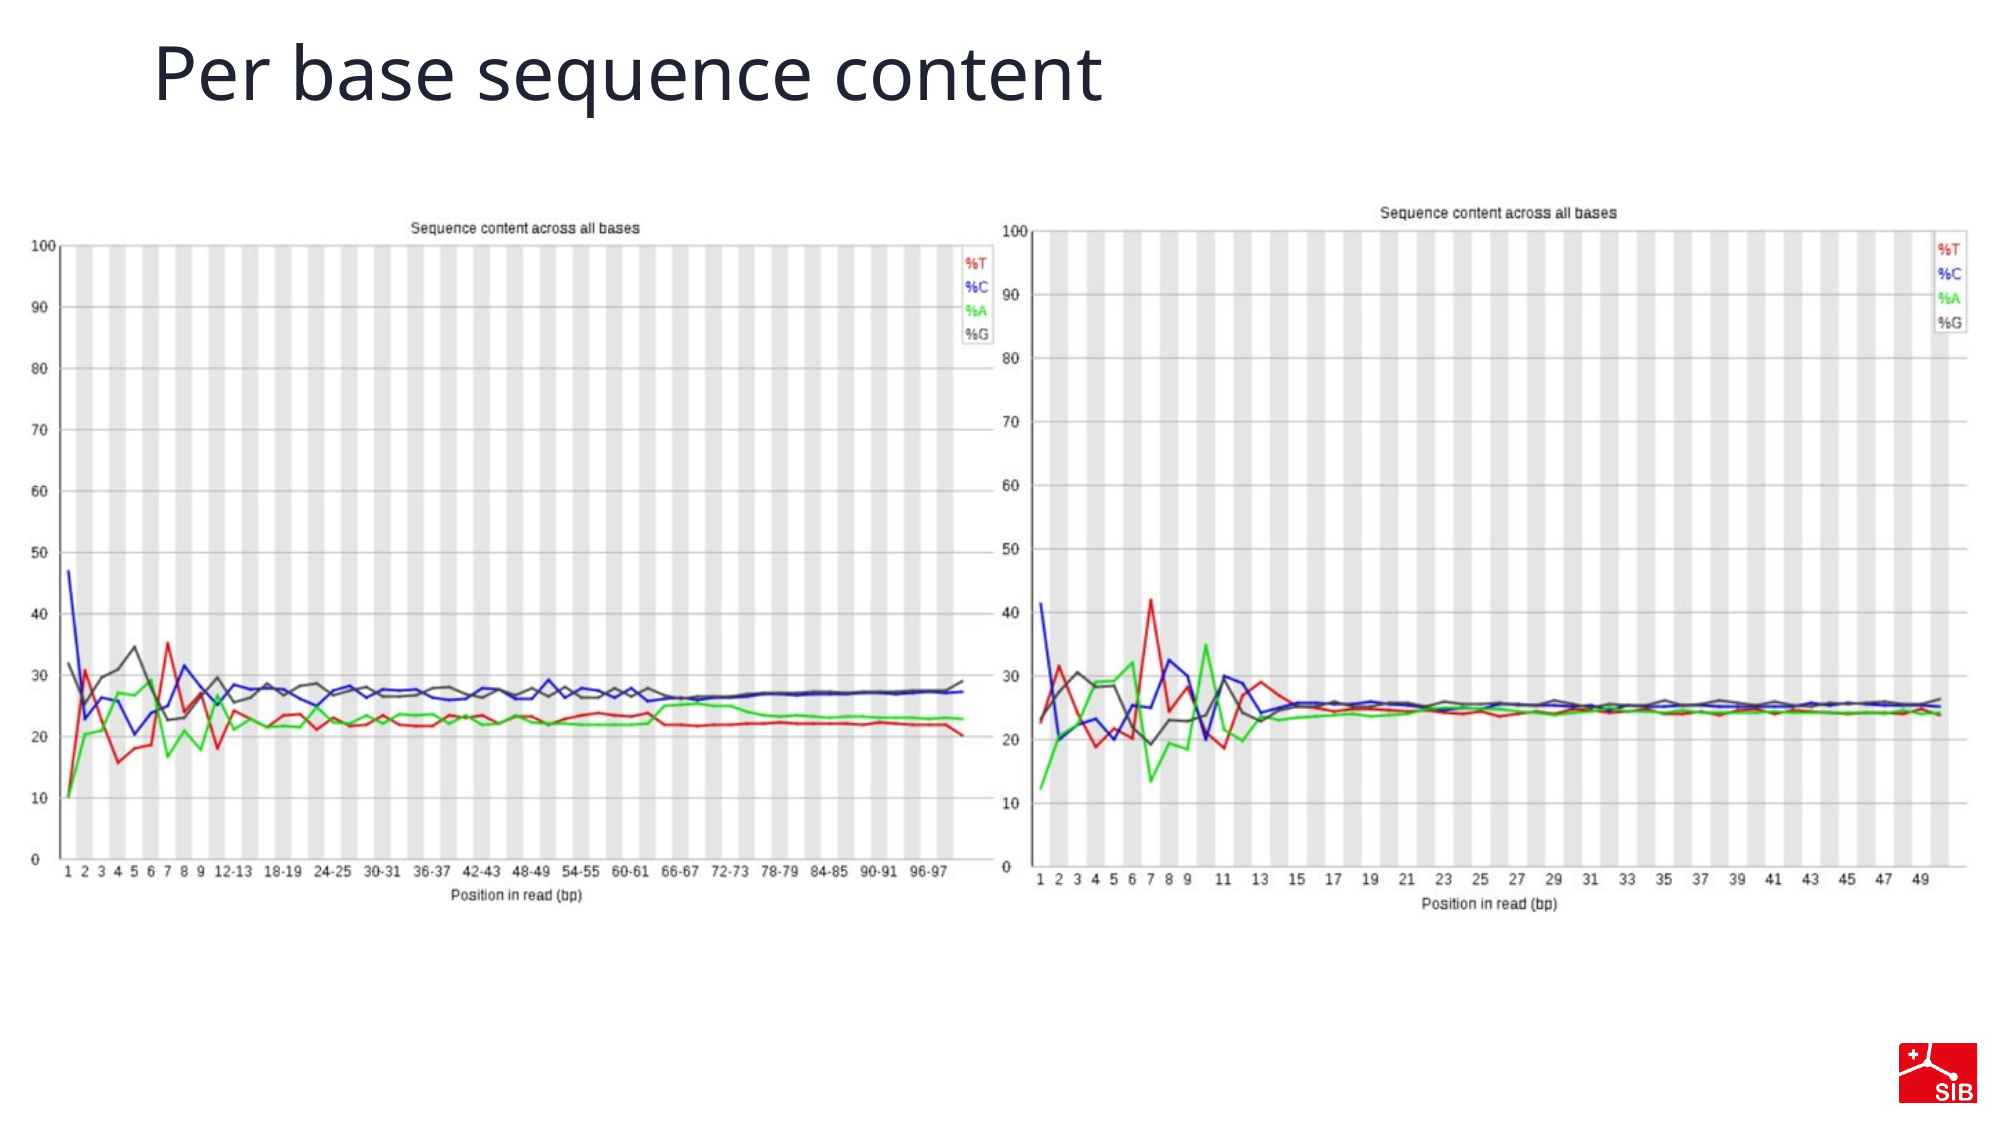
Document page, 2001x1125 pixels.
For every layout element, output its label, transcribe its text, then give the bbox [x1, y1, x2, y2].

title Per base sequence content [137, 42, 1863, 117]
picture [29, 206, 1970, 919]
